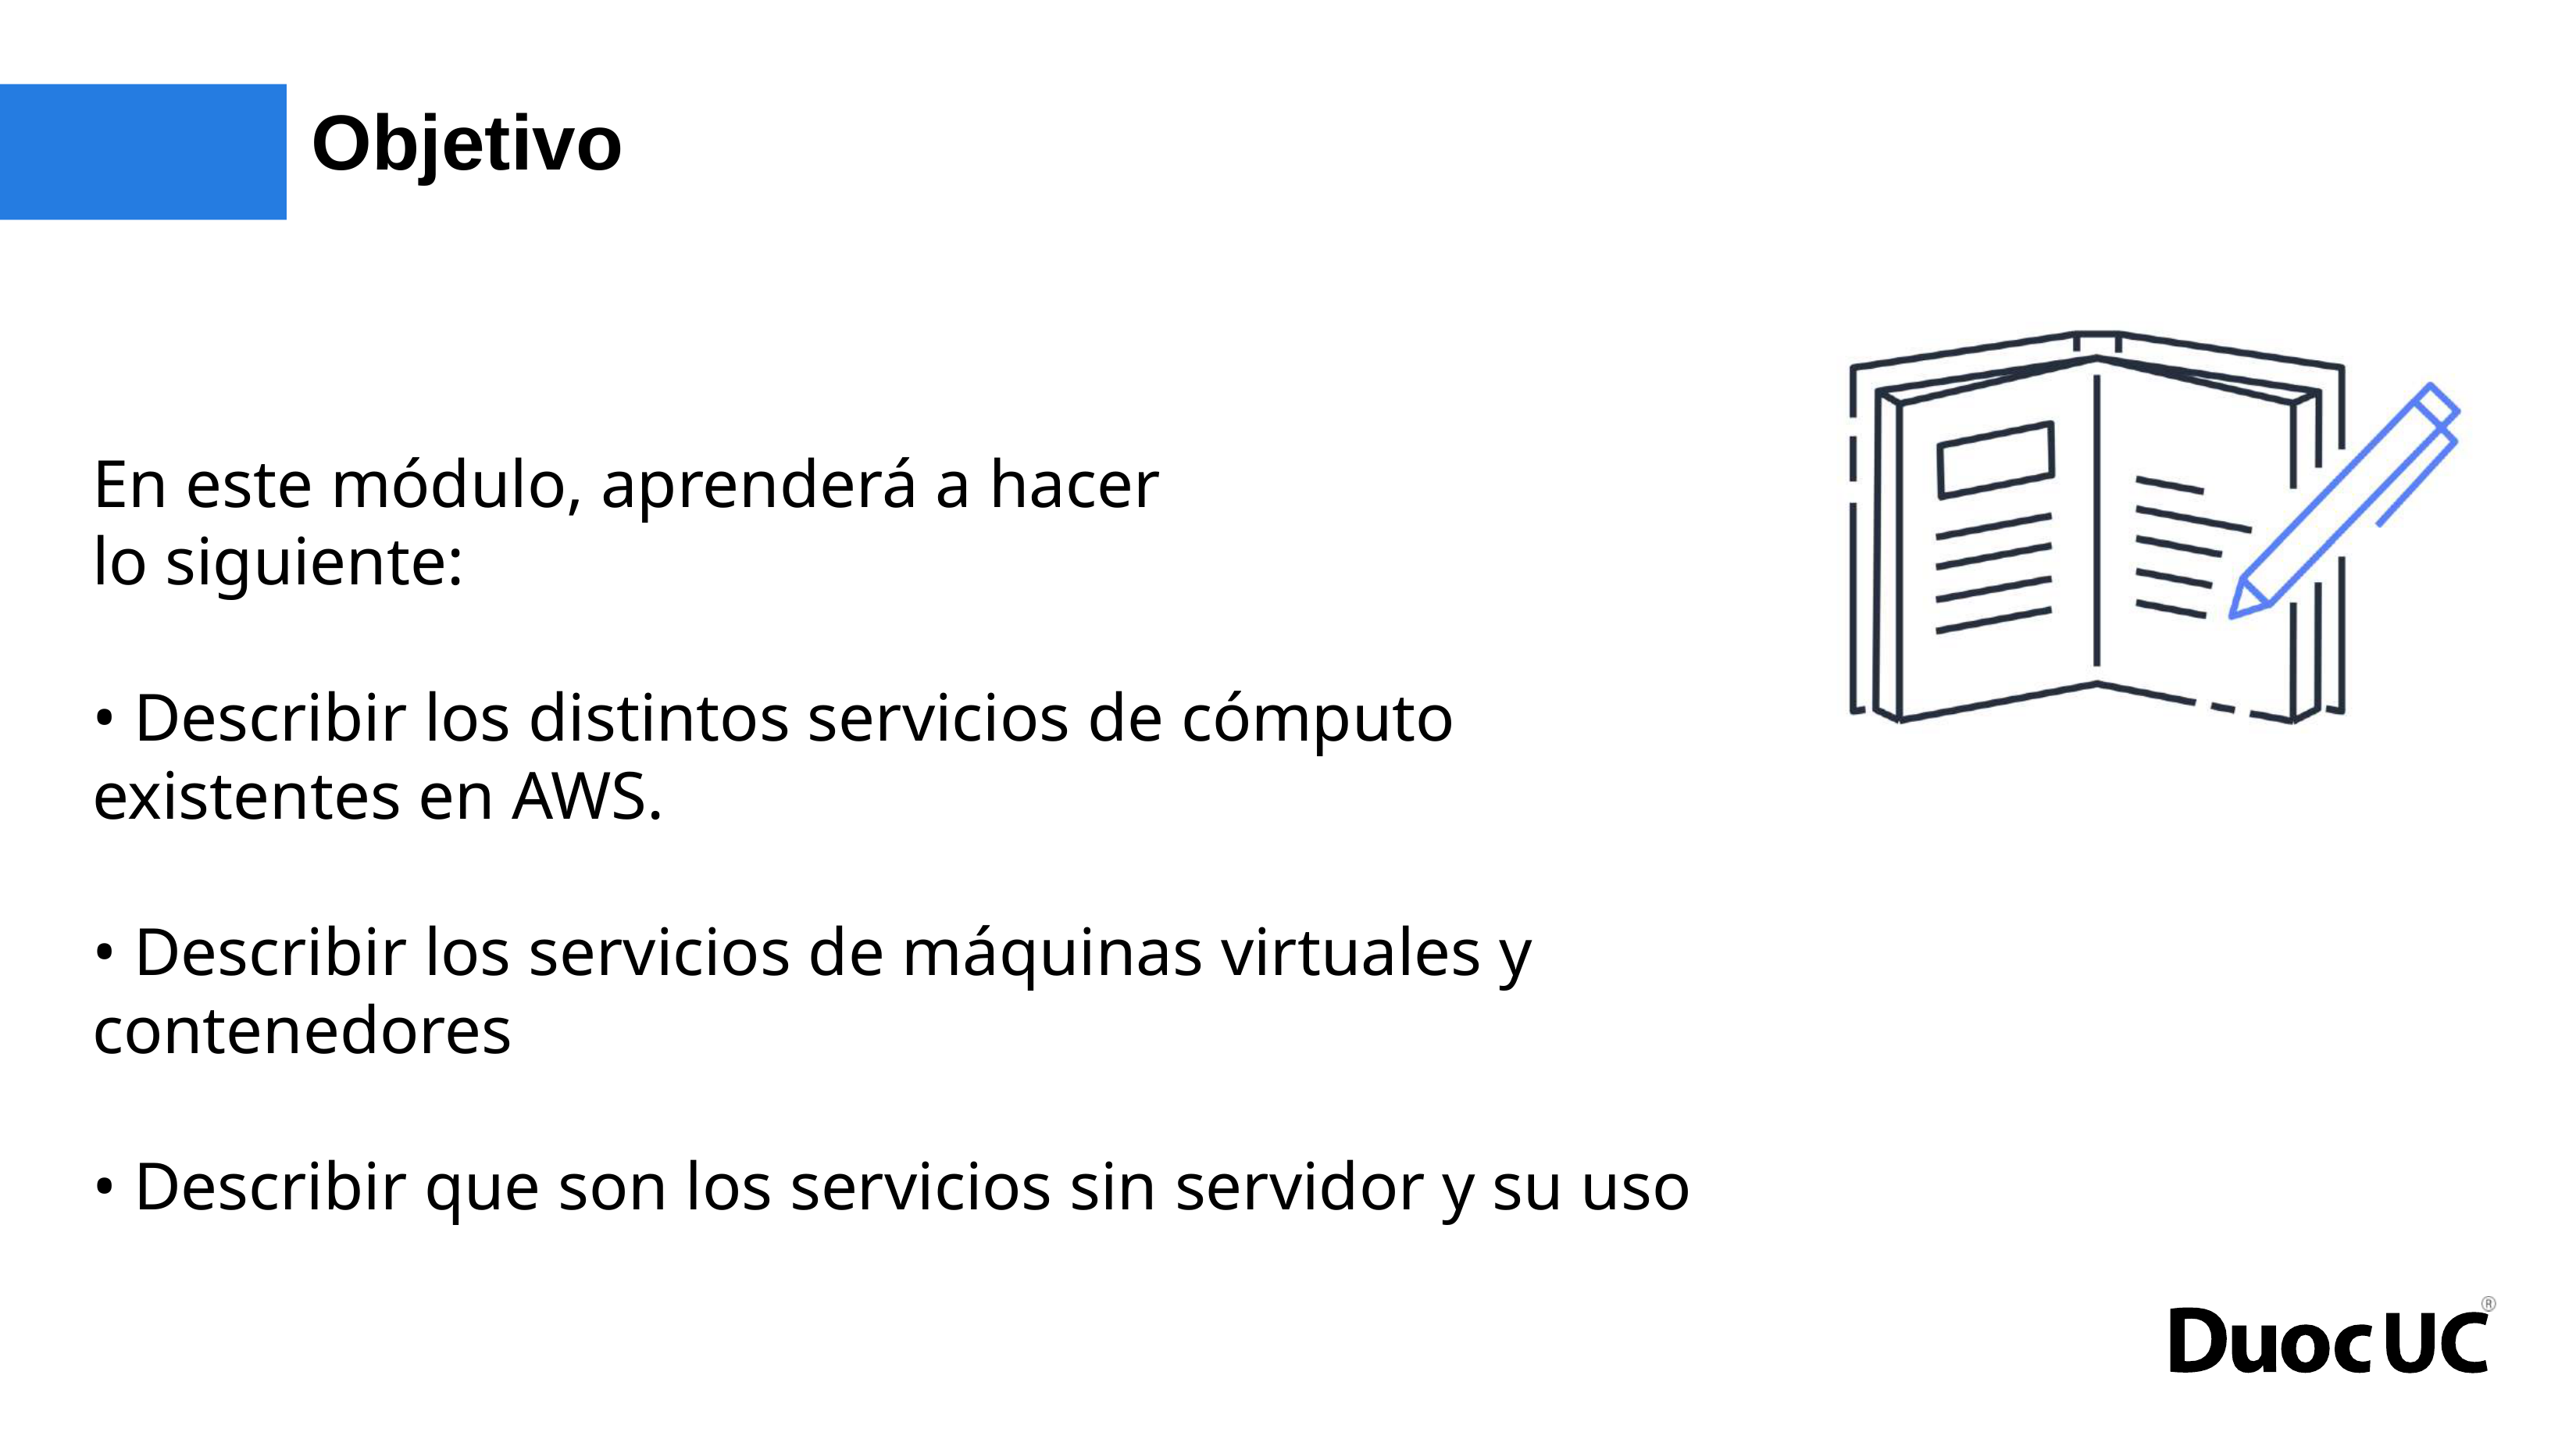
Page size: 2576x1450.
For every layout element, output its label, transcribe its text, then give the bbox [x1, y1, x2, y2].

text_box En este módulo, aprenderá a hacer lo siguiente: • Describir los distintos servicios de cómputo existentes en AWS. • Describir los servicios de máquinas virtuales y contenedores • Describir que son los servicios sin servidor y su uso [80, 436, 1757, 1307]
picture [1786, 304, 2496, 776]
picture [2481, 1296, 2496, 1312]
title Objetivo [311, 91, 2489, 187]
